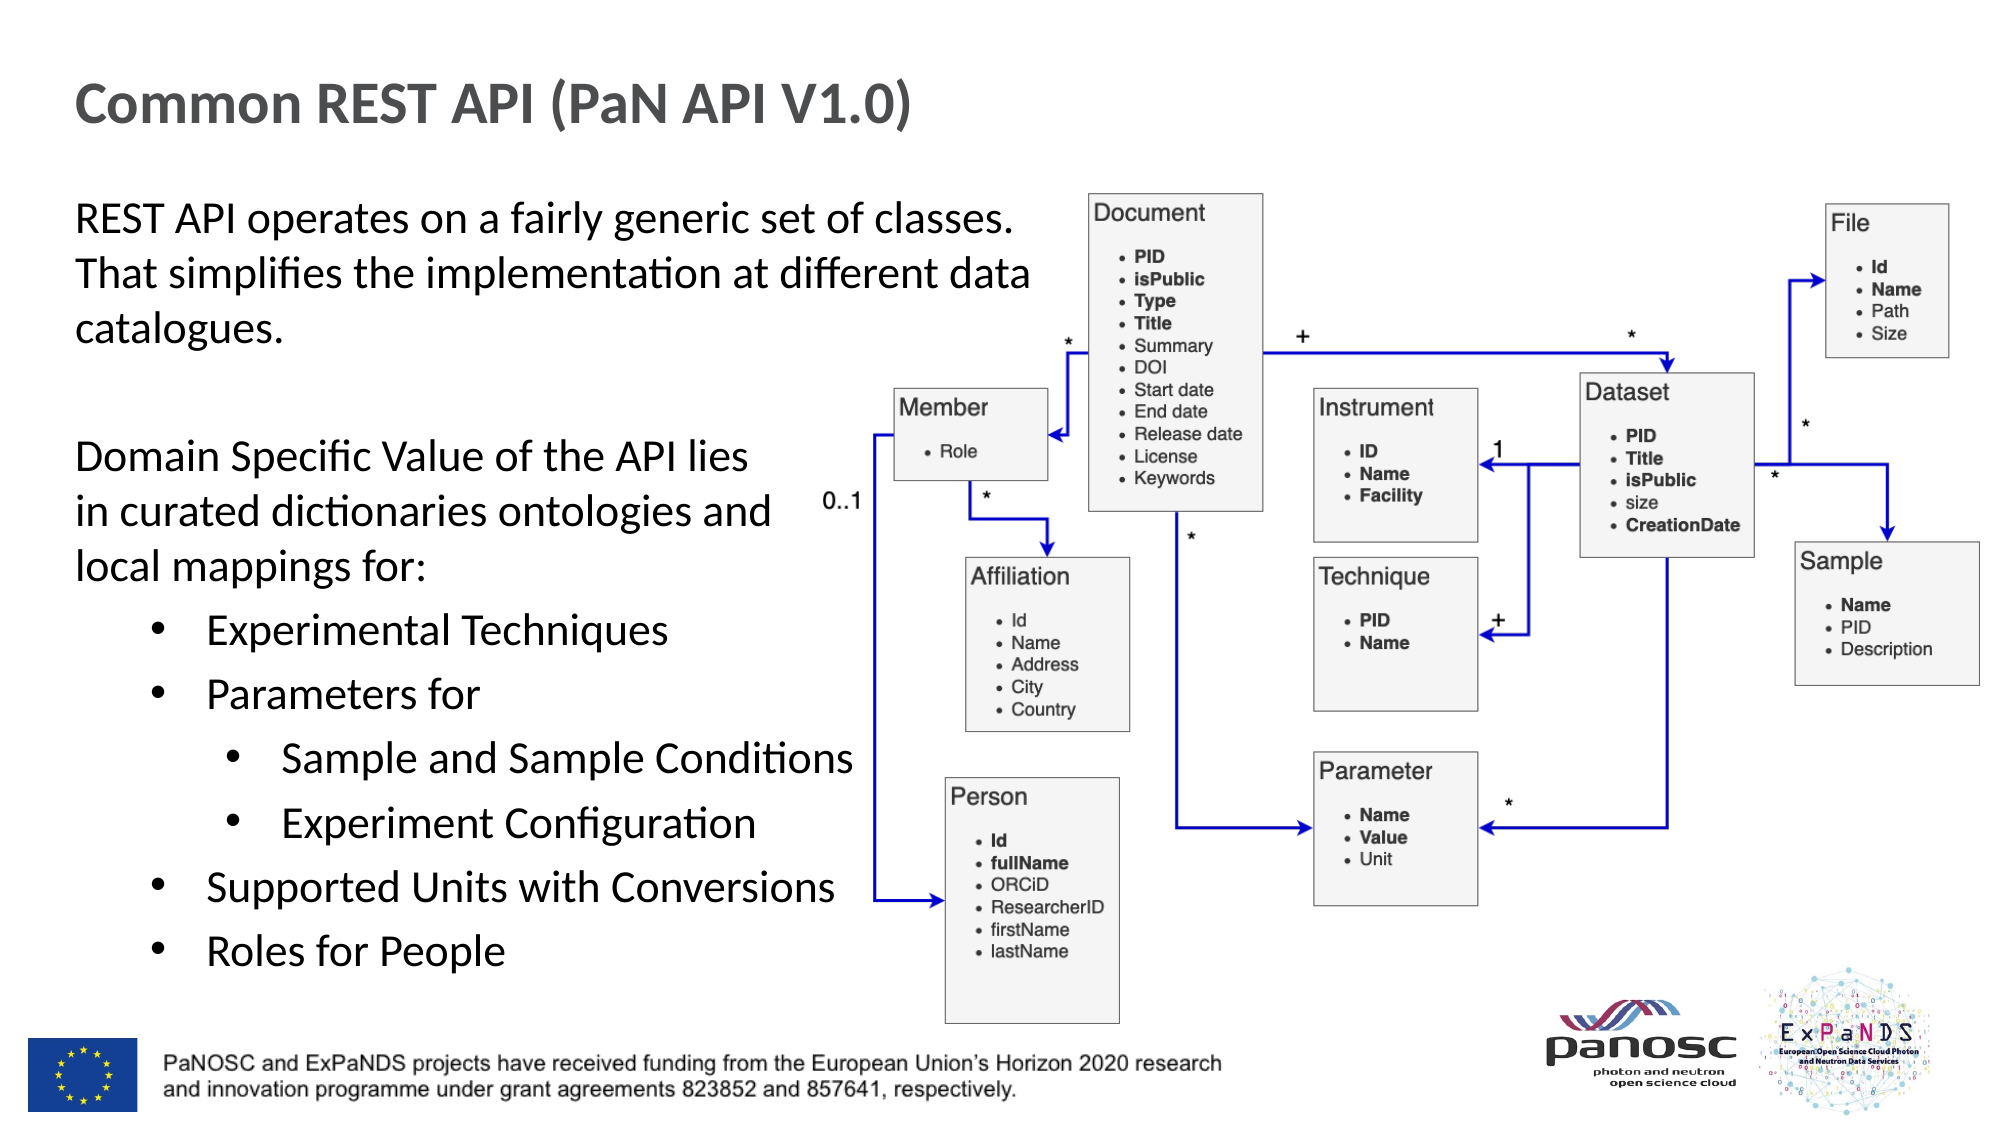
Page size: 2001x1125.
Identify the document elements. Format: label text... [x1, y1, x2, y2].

title Common REST API (PaN API V1.0) [75, 62, 1275, 136]
picture [143, 1037, 1272, 1113]
picture [822, 182, 1980, 1118]
picture [27, 1038, 138, 1112]
list REST API operates on a fairly generic set of classes. That simplifies the implementation at different data catalogues. Domain Specific Value of the API lies in curated dictionaries ontologies and local mappings for: Experimental Techniques Parameters for Sample and Sample Conditions Experiment Configuration Supported Units with Conversions Roles for People [75, 187, 817, 249]
